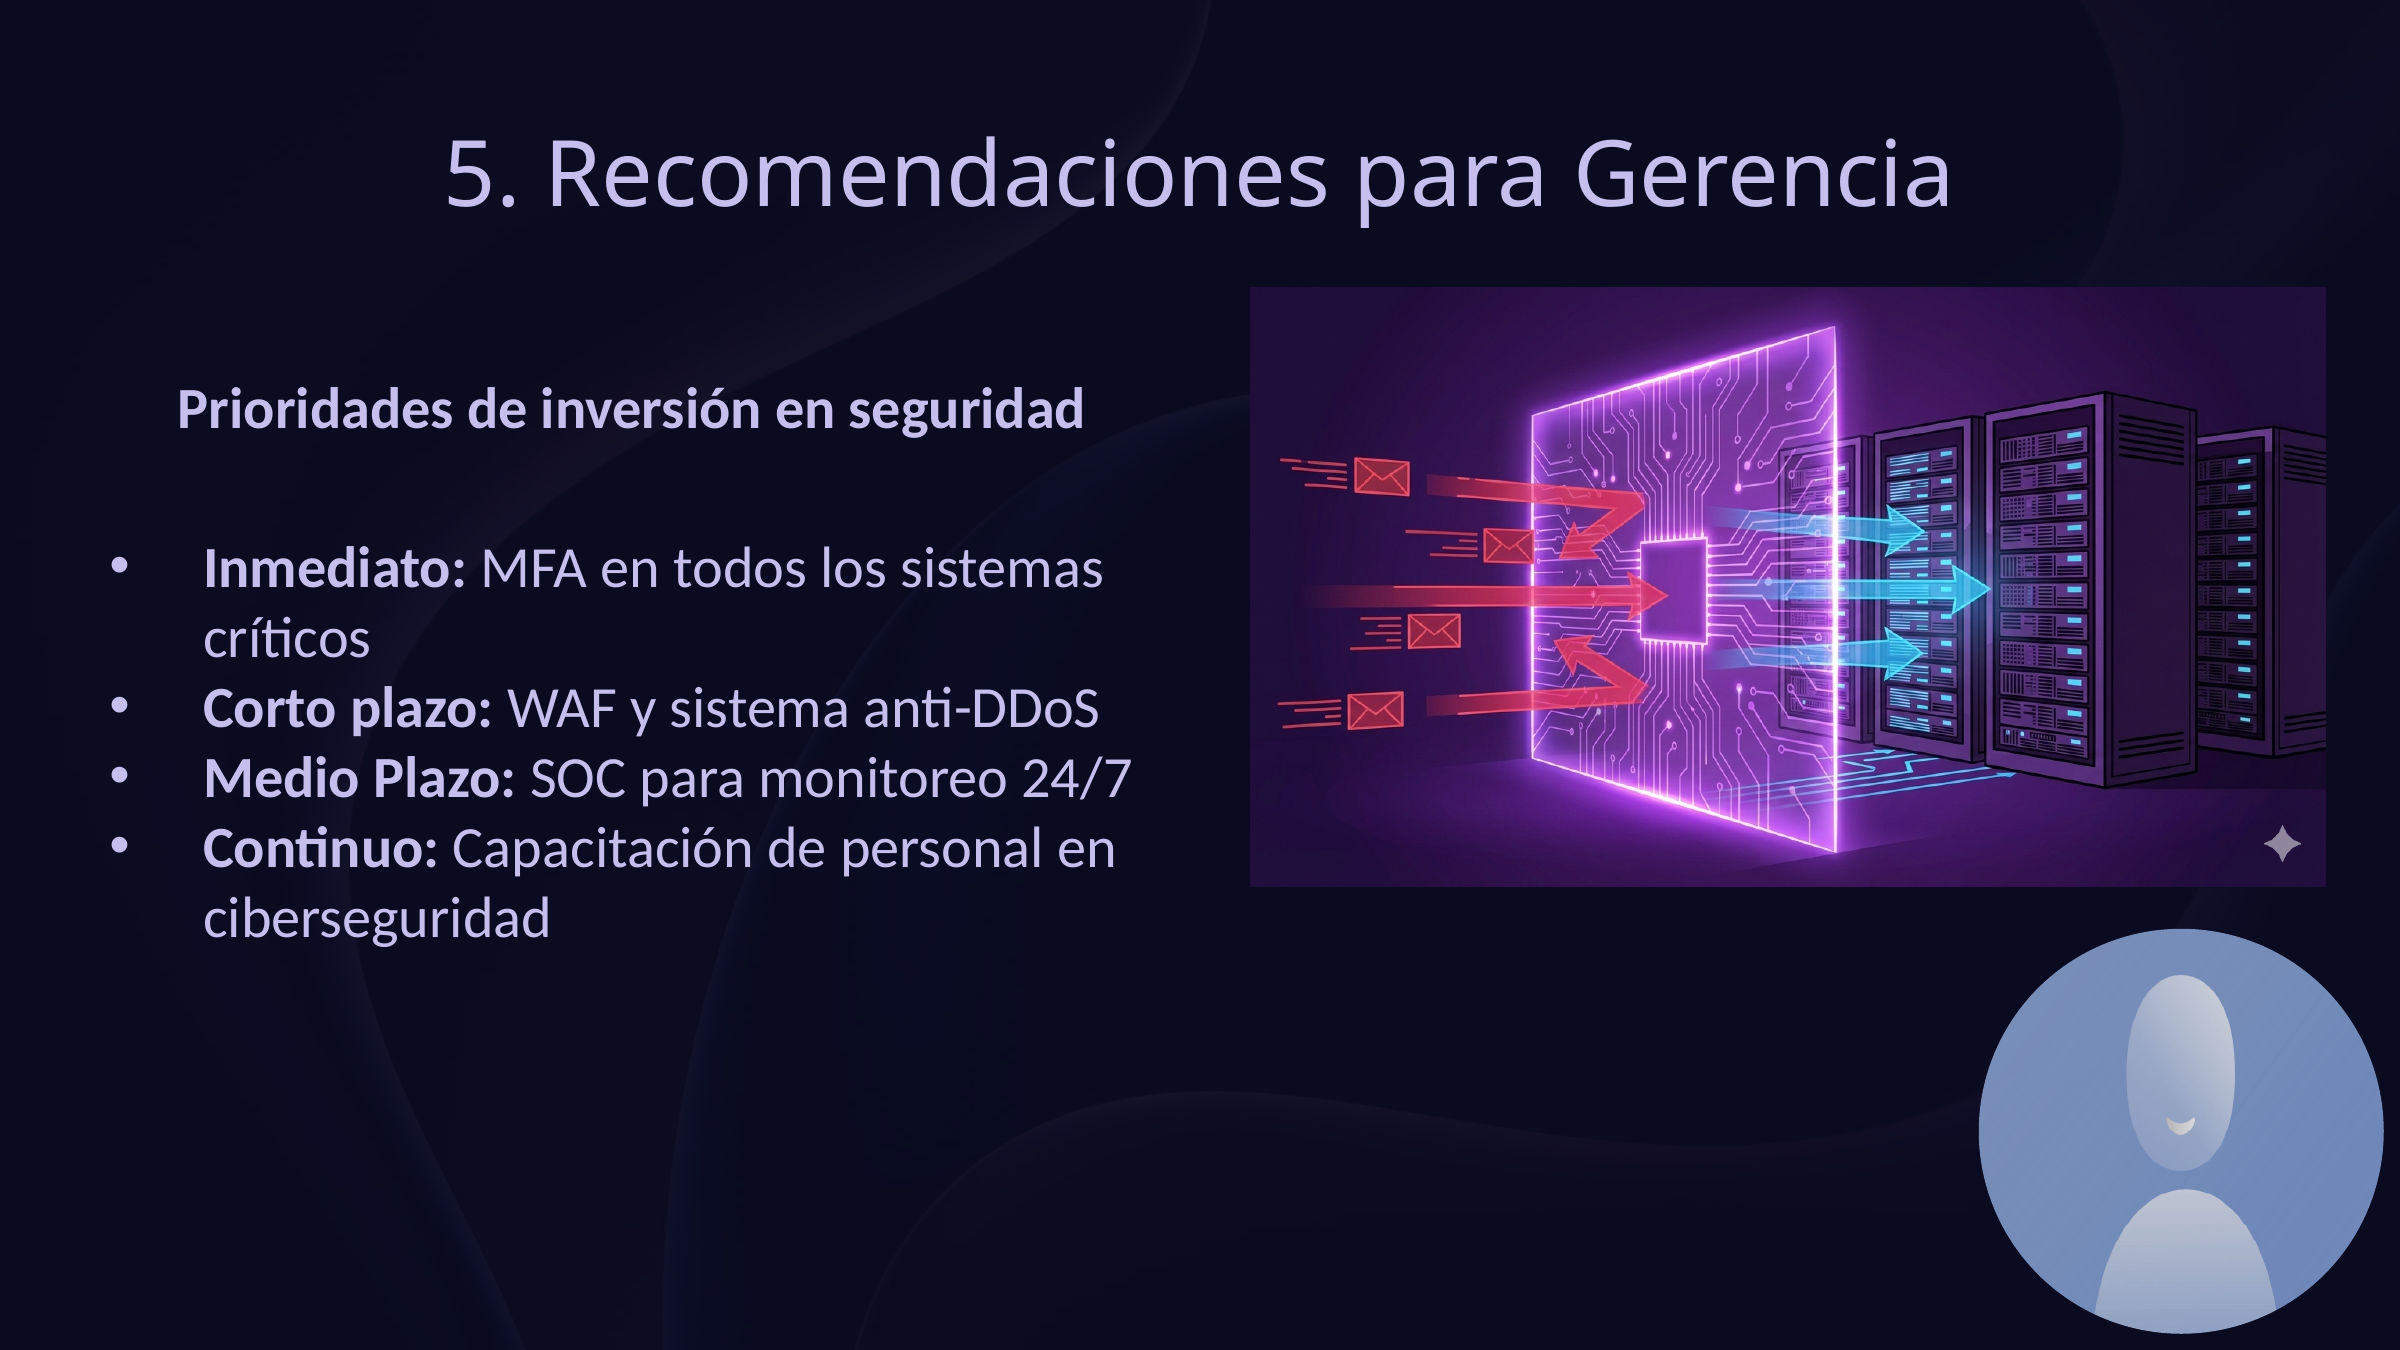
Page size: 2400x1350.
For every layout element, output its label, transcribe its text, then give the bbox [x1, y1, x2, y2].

text_box Inmediato: MFA en todos los sistemas críticos Corto plazo: WAF y sistema anti-DDoS Medio Plazo: SOC para monitoreo 24/7 Continuo: Capacitación de personal en ciberseguridad [94, 521, 1170, 957]
text_box 5. Recomendaciones para Gerencia [394, 121, 2006, 260]
text_box Prioridades de inversión en seguridad [0, 363, 1250, 448]
picture [1250, 286, 2326, 887]
picture [1971, 928, 2400, 1339]
